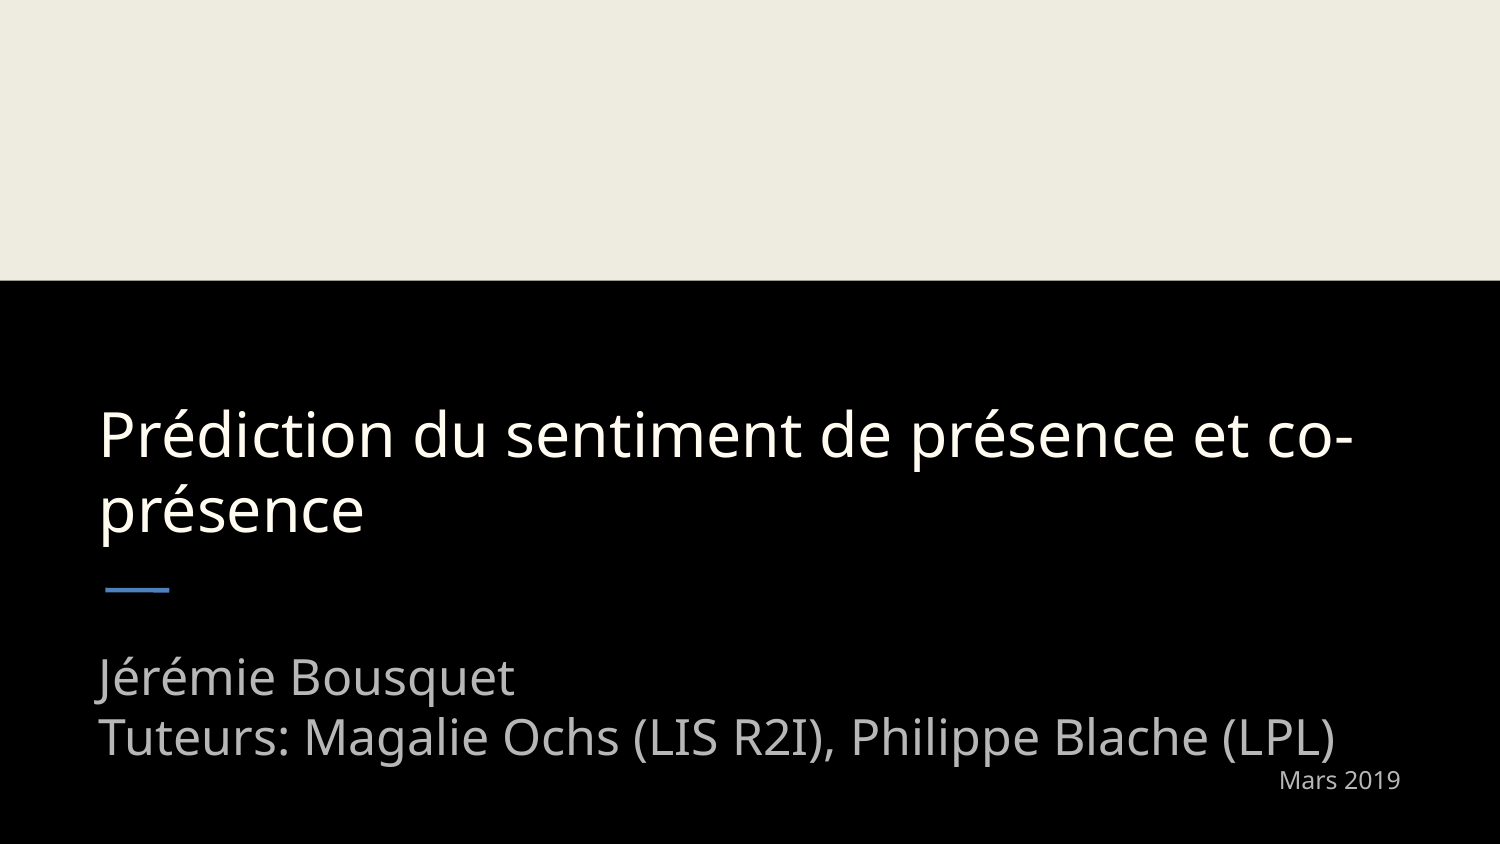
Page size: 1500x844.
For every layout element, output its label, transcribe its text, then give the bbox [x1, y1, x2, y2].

text_box Prédiction du sentiment de présence et co-présence [84, 310, 1416, 561]
text_box Jérémie Bousquet Tuteurs: Magalie Ochs (LIS R2I), Philippe Blache (LPL) Mars 2019 [84, 630, 1416, 760]
